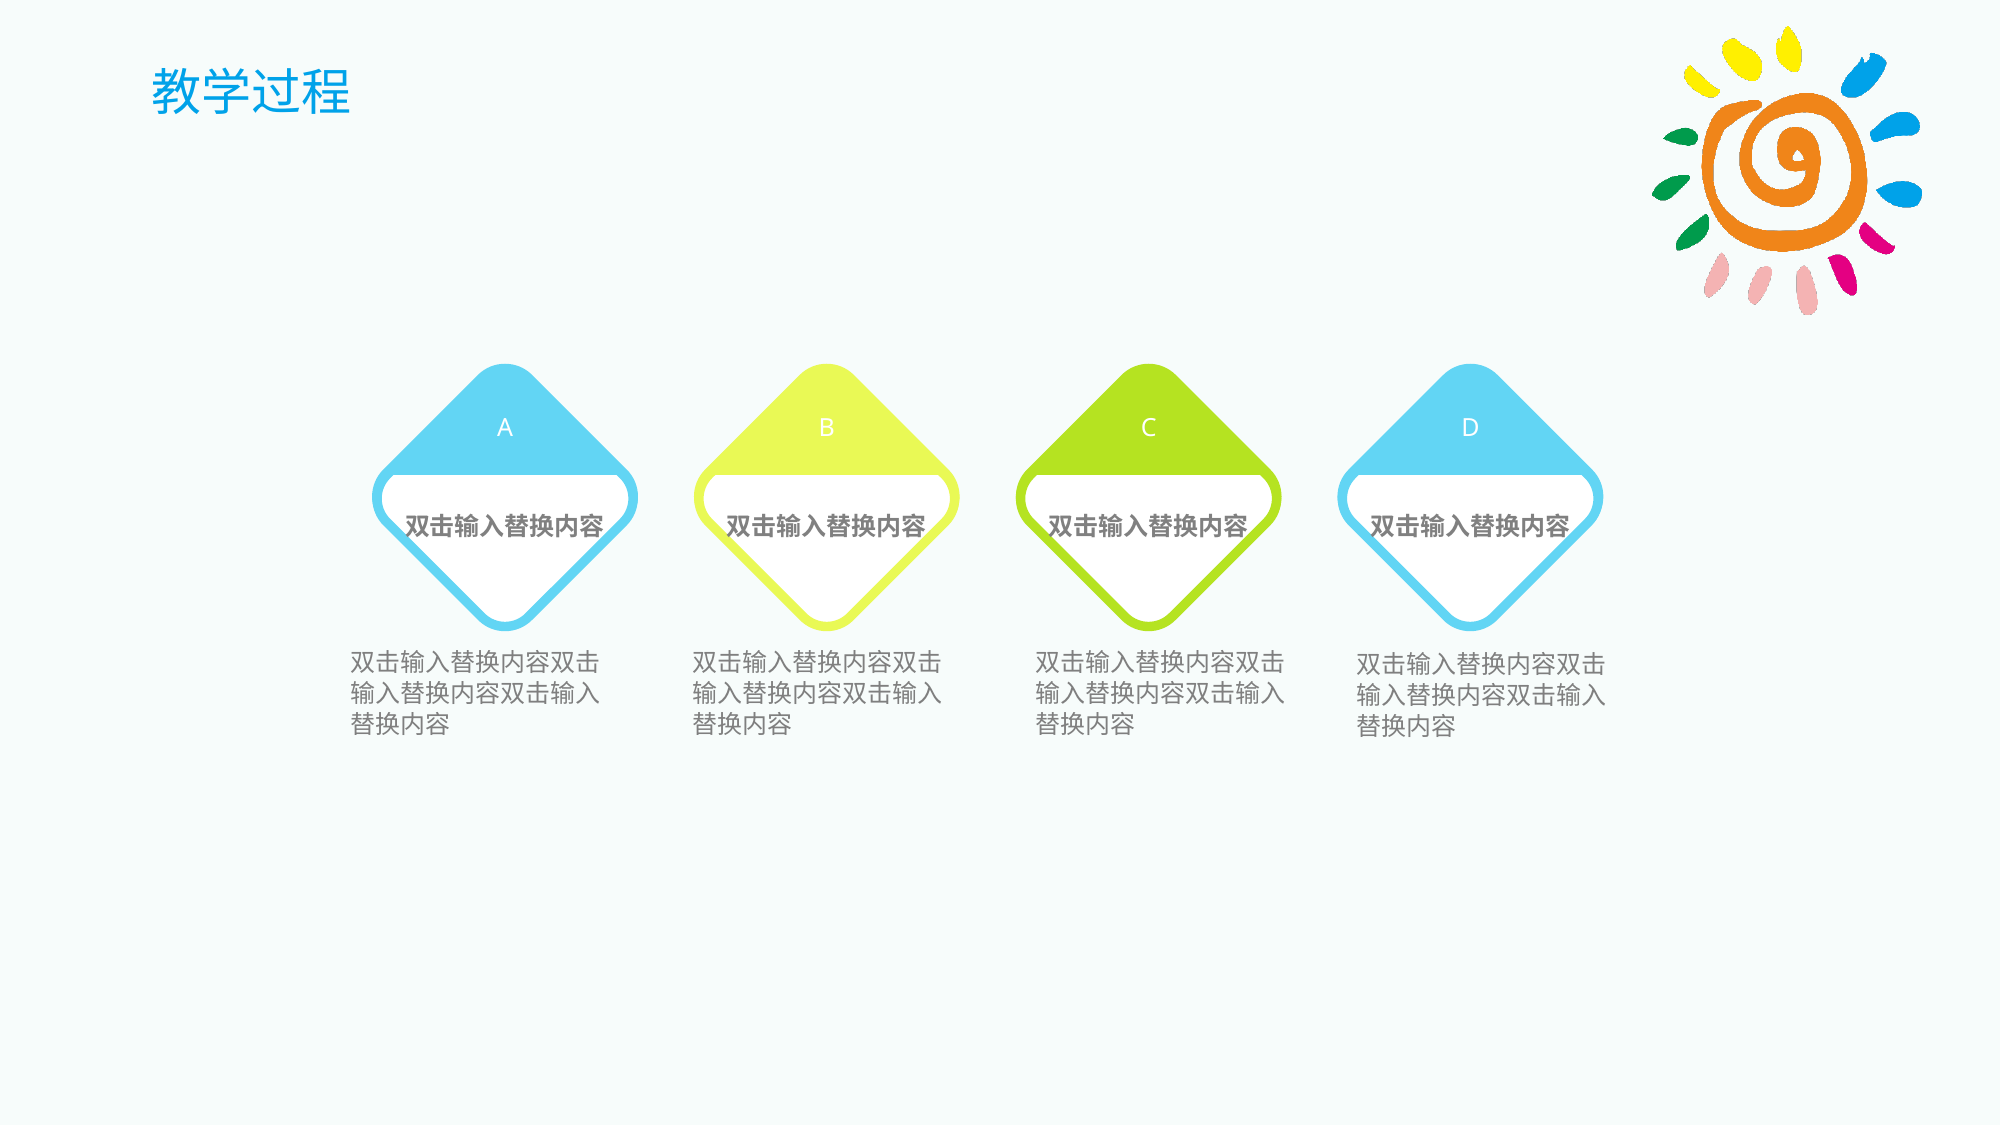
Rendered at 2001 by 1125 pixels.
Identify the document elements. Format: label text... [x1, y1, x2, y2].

text_box 双击输入替换内容双击输入替换内容双击输入替换内容 [1342, 639, 1640, 749]
text_box C [1021, 367, 1277, 488]
text_box 双击输入替换内容双击输入替换内容双击输入替换内容 [1020, 637, 1318, 746]
text_box 双击输入替换内容双击输入替换内容双击输入替换内容 [678, 637, 976, 746]
text_box B [698, 367, 956, 491]
text_box A [376, 367, 633, 490]
text_box 双击输入替换内容 [697, 469, 956, 628]
text_box 双击输入替换内容 [376, 469, 635, 628]
text_box 双击输入替换内容 [1341, 469, 1600, 628]
text_box 双击输入替换内容双击输入替换内容双击输入替换内容 [335, 637, 634, 746]
picture [1652, 26, 1922, 315]
text_box D [1341, 367, 1600, 496]
text_box 双击输入替换内容 [1019, 469, 1278, 628]
